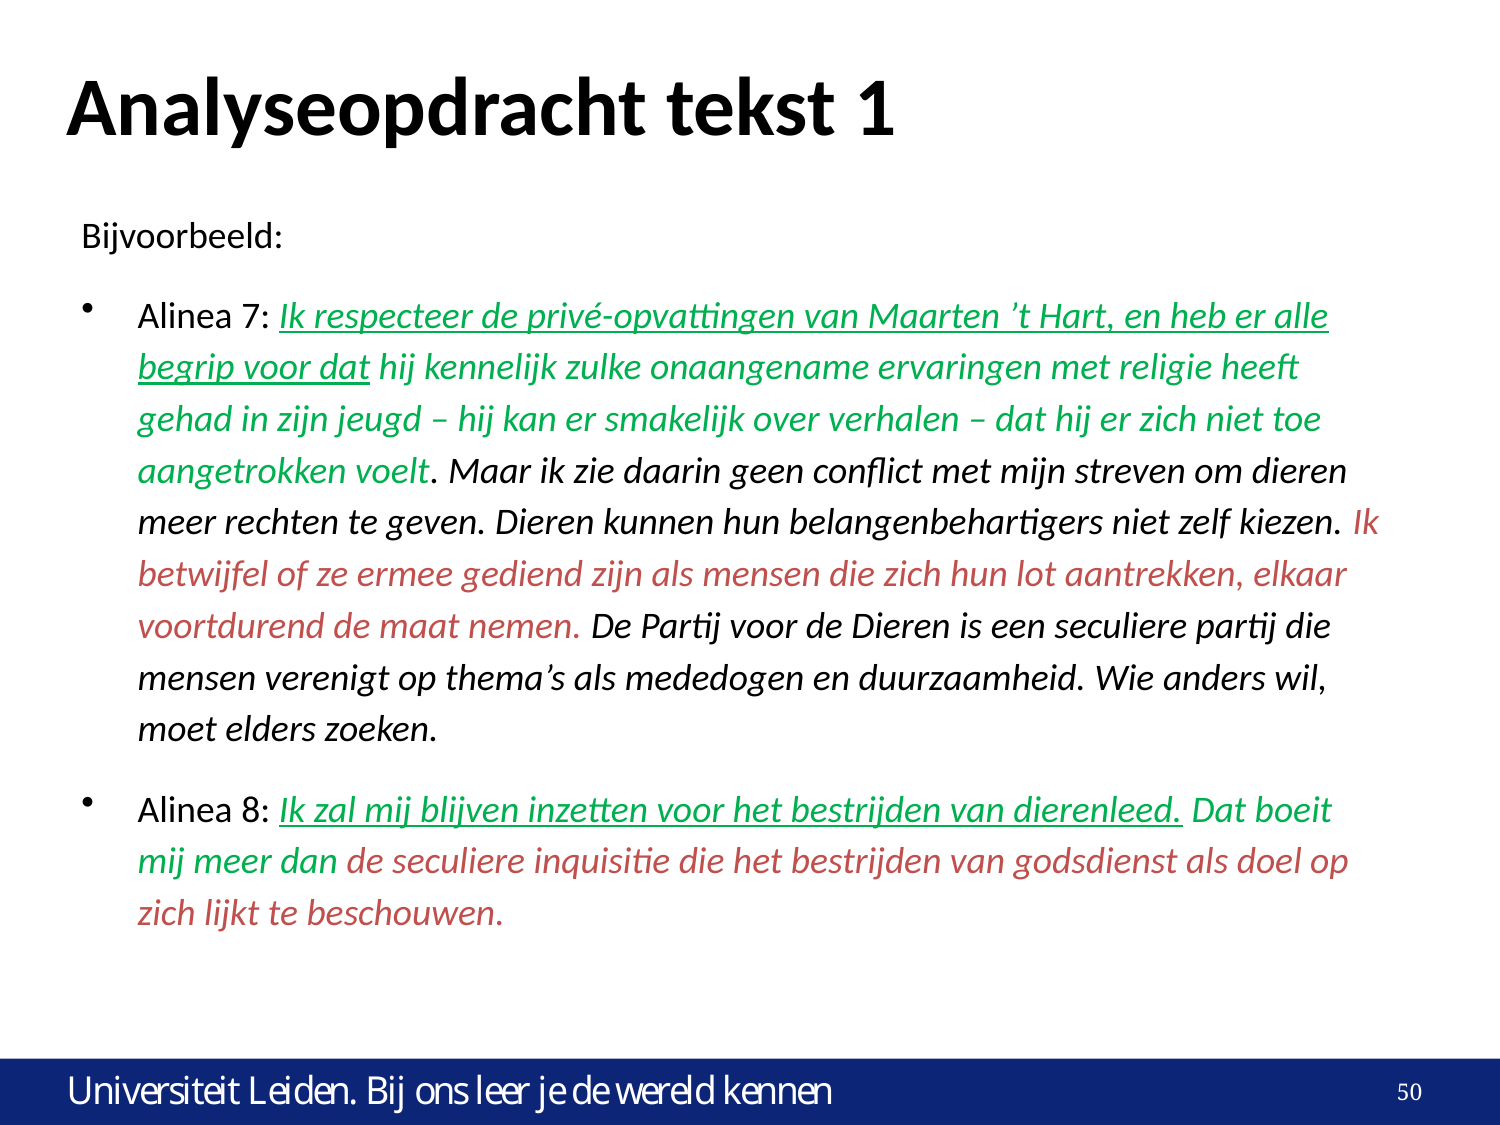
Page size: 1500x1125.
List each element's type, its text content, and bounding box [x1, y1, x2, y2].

title Analyseopdracht tekst 1 [66, 66, 1434, 138]
text_box Bijvoorbeeld: Alinea 7: Ik respecteer de privé-opvattingen van Maarten ’t Hart, en heb er alle begrip voor dat hij kennelijk zulke onaangename ervaringen met religie heeft gehad in zijn jeugd – hij kan er smakelijk over verhalen – dat hij er zich niet toe aangetrokken voelt. Maar ik zie daarin geen conflict met mijn streven om dieren meer rechten te geven. Dieren kunnen hun belangenbehartigers niet zelf kiezen. Ik betwijfel of ze ermee gediend zijn als mensen die zich hun lot aantrekken, elkaar voortdurend de maat nemen. De Partij voor de Dieren is een seculiere partij die mensen verenigt op thema’s als mededogen en duurzaamheid. Wie anders wil, moet elders zoeken. Alinea 8: Ik zal mij blijven inzetten voor het bestrijden van dierenleed. Dat boeit mij meer dan de seculiere inquisitie die het bestrijden van godsdienst als doel op zich lijkt te beschouwen. [66, 196, 1402, 929]
